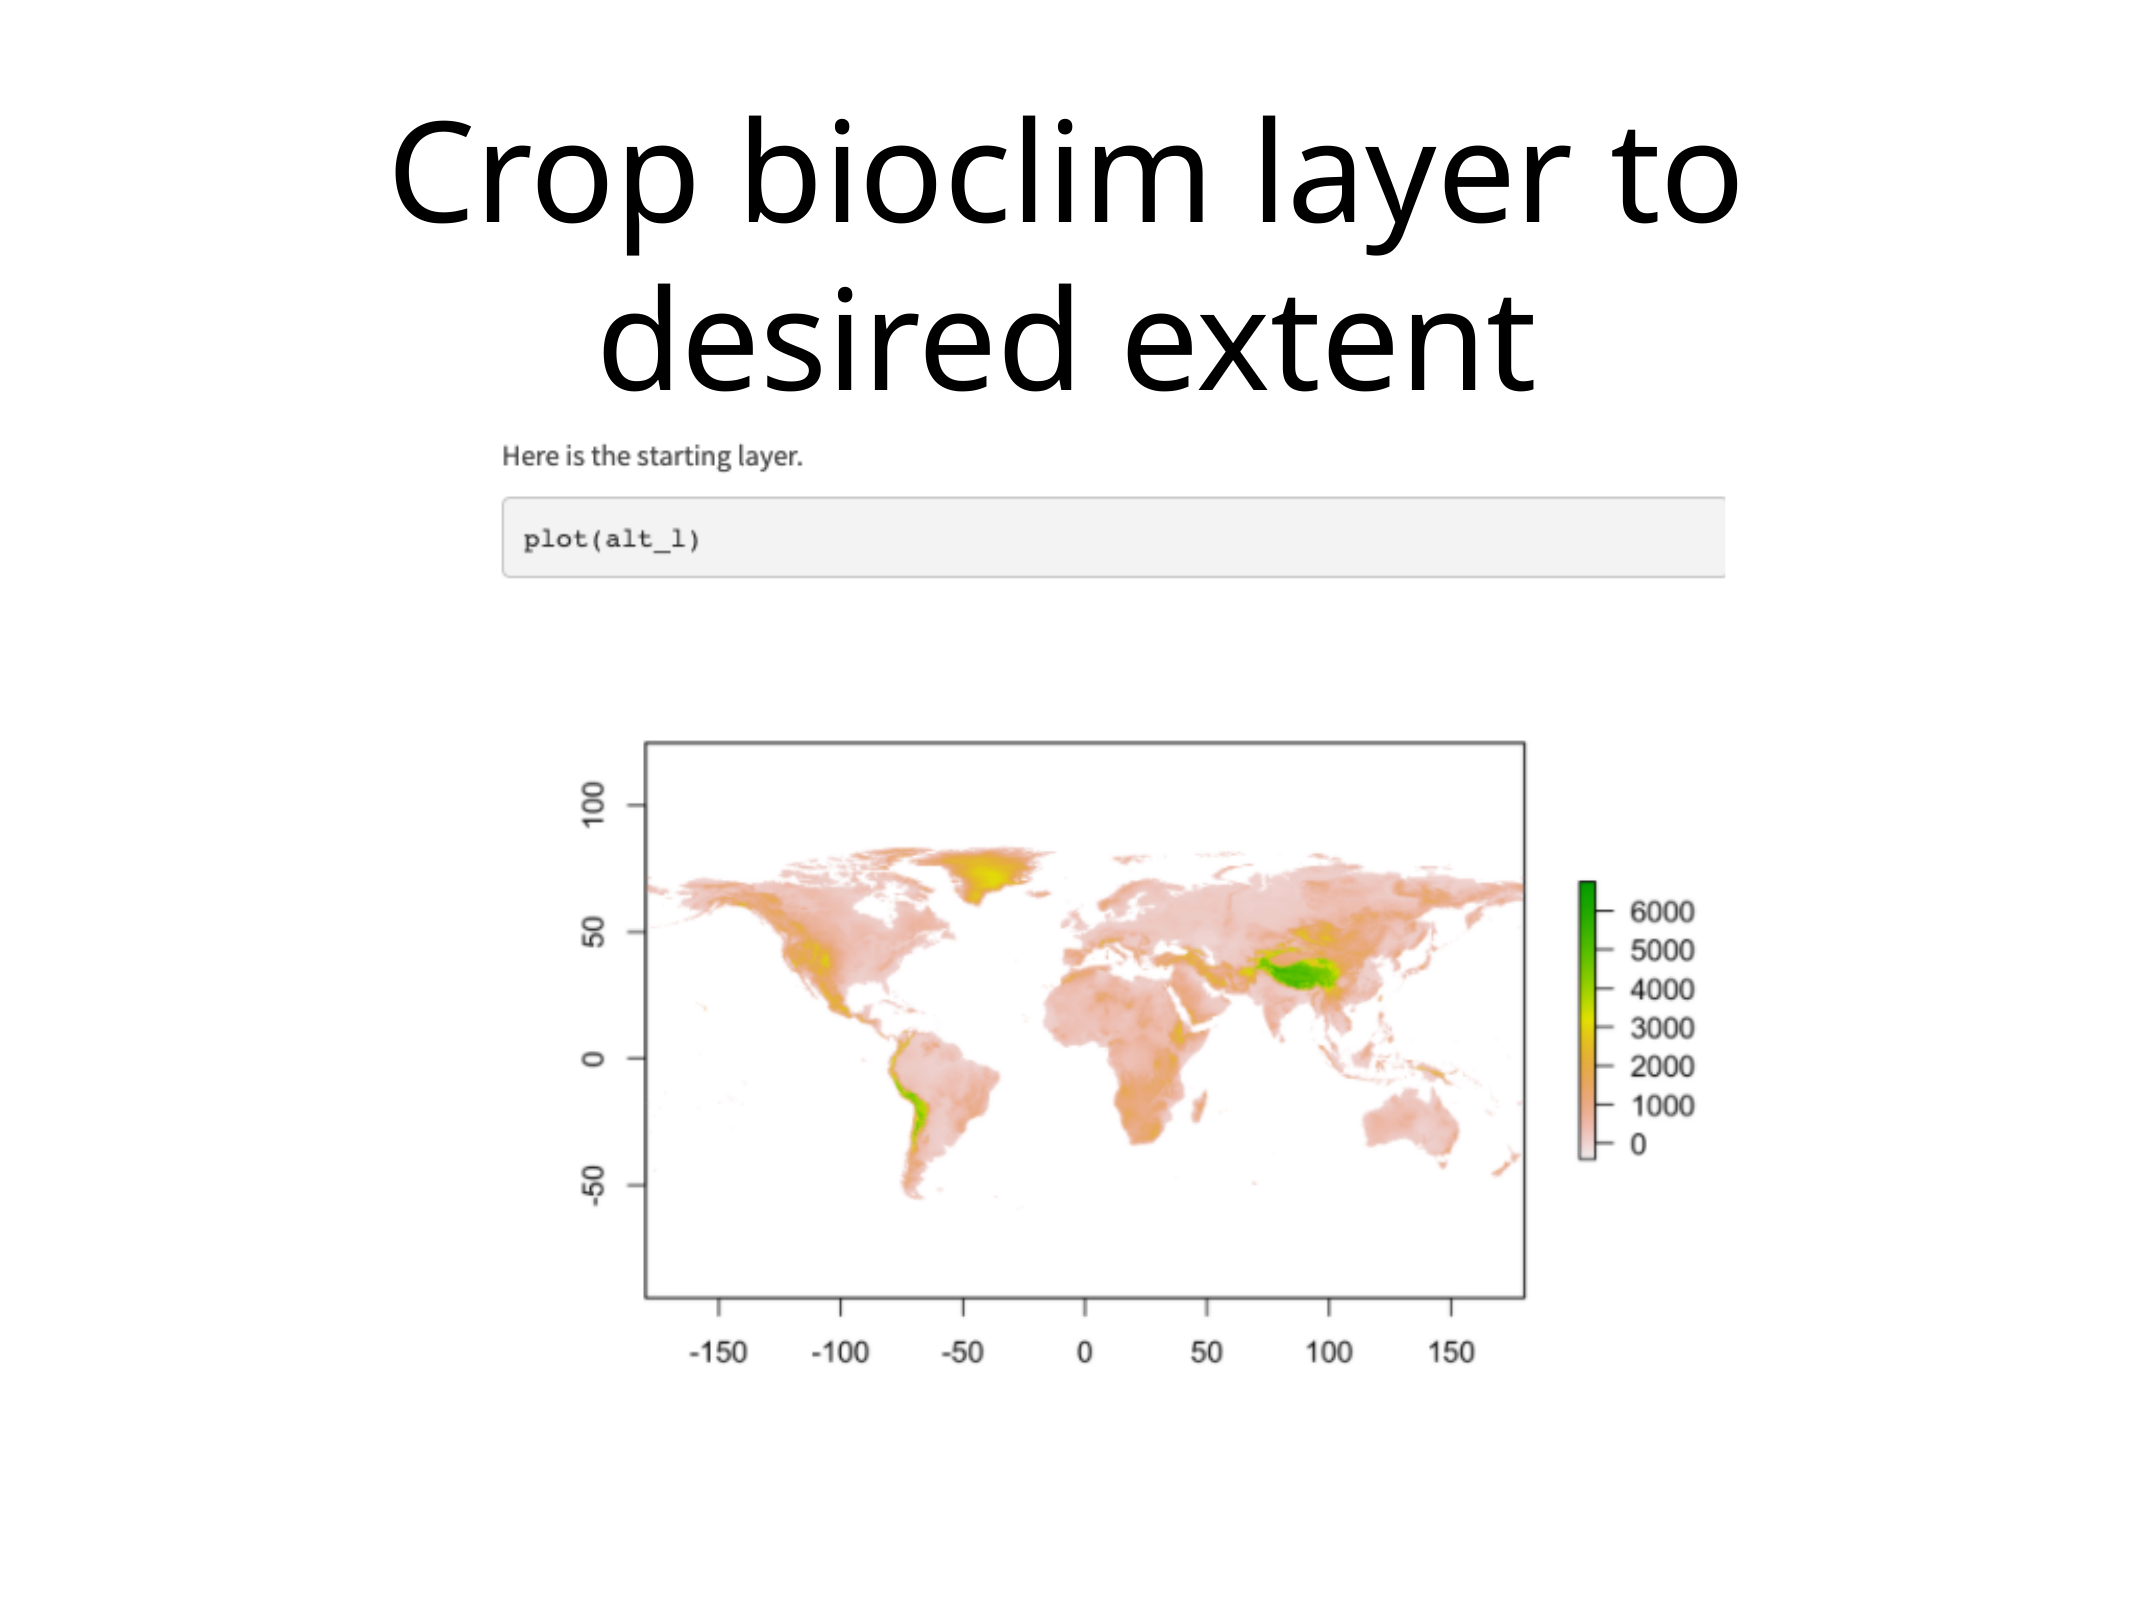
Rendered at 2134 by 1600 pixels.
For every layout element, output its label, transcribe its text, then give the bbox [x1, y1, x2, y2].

title Crop bioclim layer to desired extent [155, 72, 1978, 428]
picture [494, 426, 1726, 1459]
